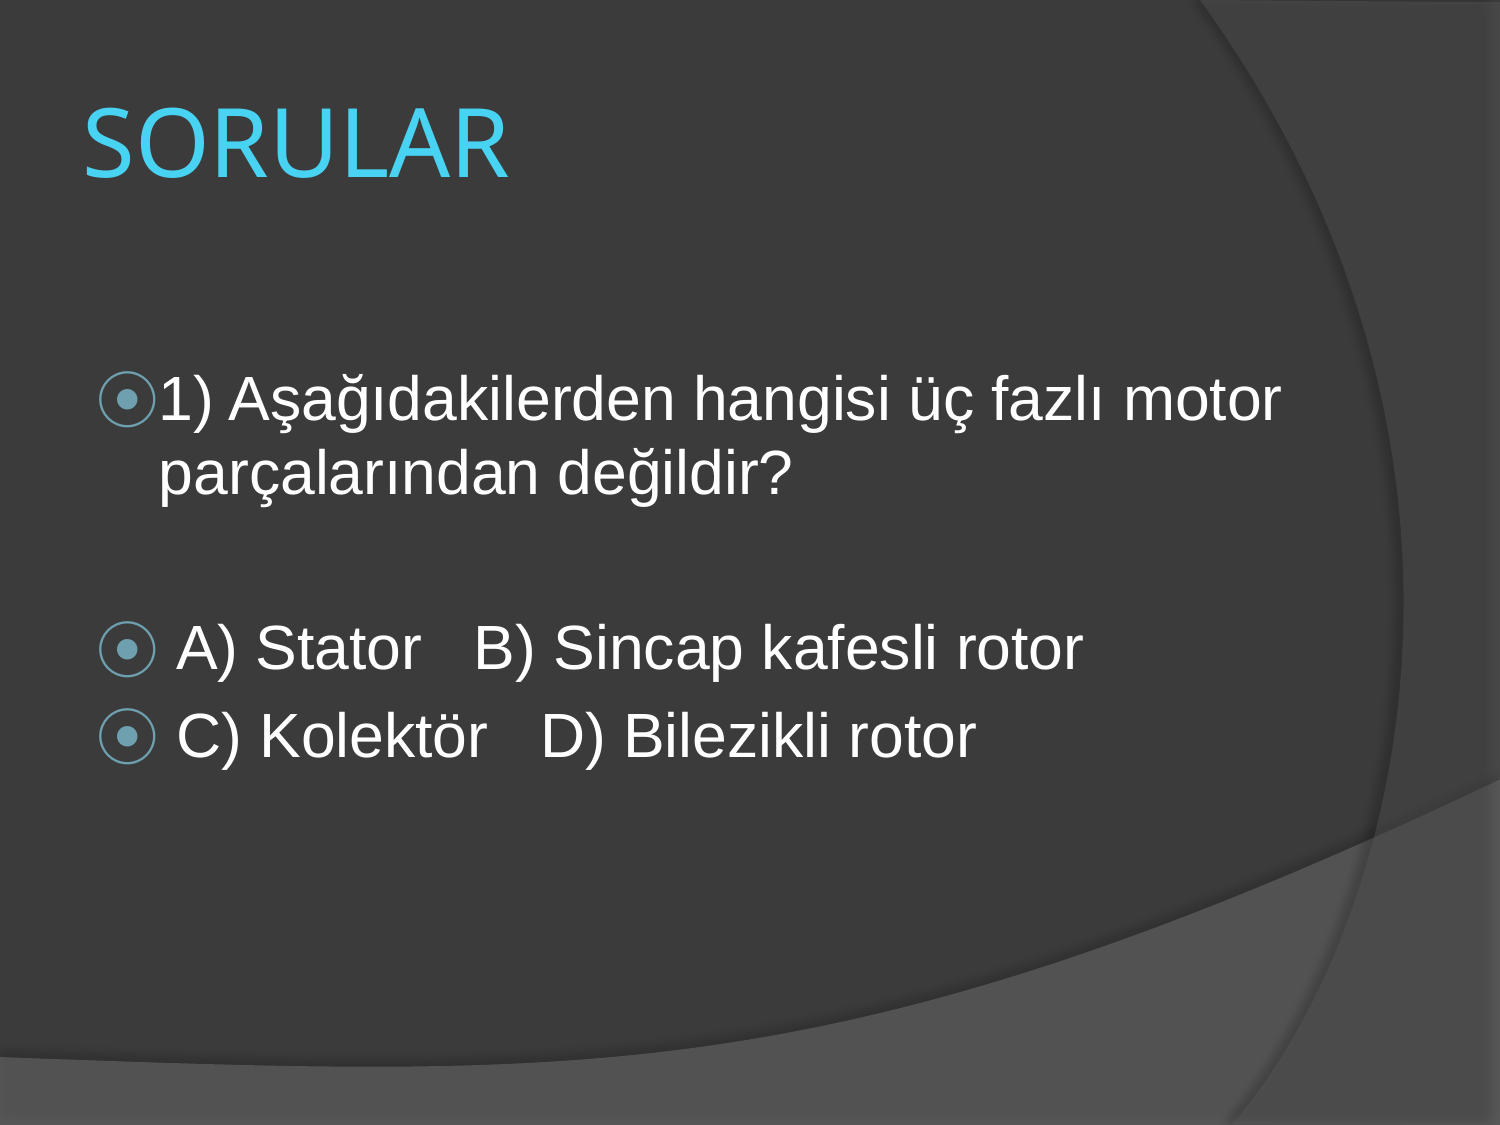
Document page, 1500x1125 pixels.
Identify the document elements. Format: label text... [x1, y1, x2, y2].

title SORULAR [75, 45, 1300, 233]
list 1) Aşağıdakilerden hangisi üç fazlı motor parçalarından değildir? A) Stator B) Sincap kafesli rotor C) Kolektör D) Bilezikli rotor [75, 262, 1300, 1005]
